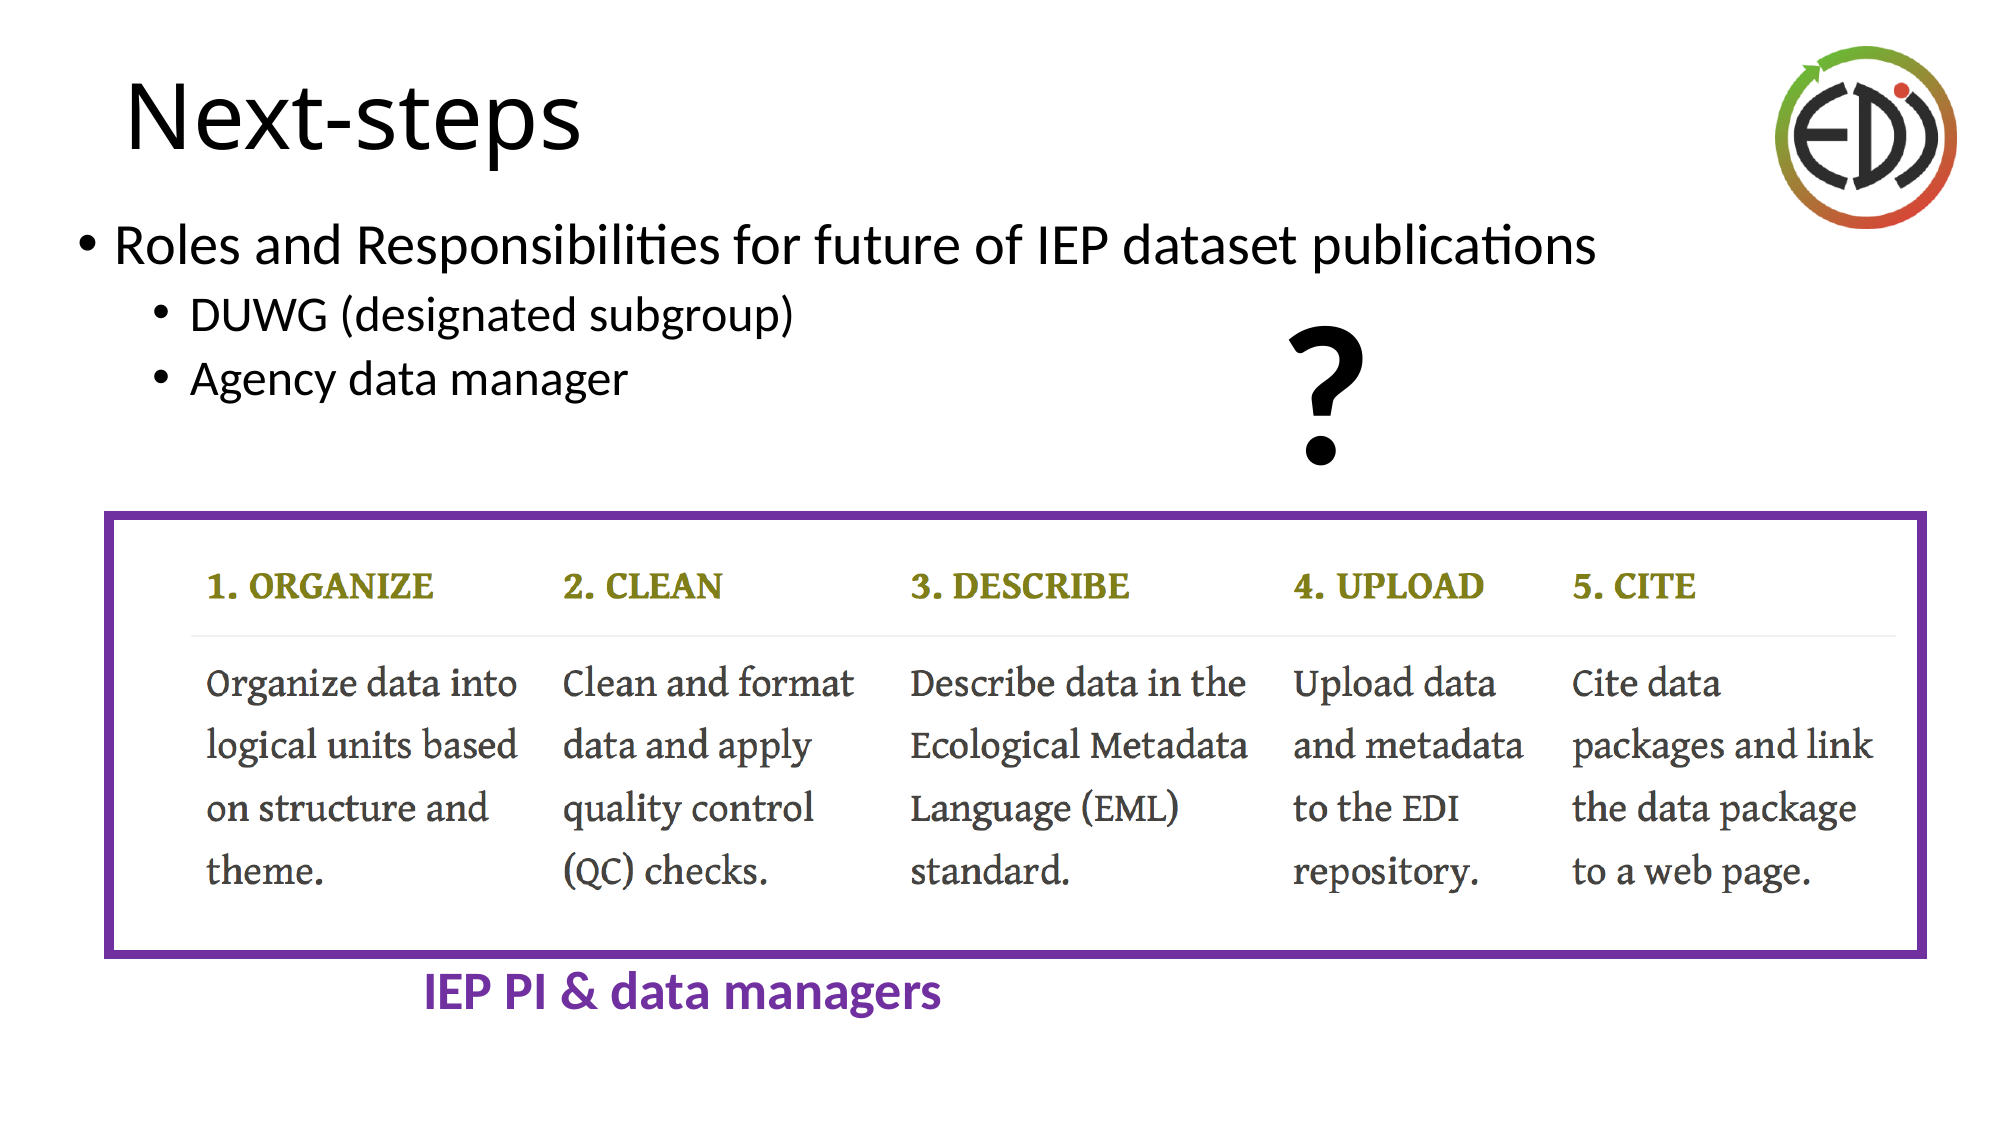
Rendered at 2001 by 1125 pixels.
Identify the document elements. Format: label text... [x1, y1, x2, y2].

list Roles and Responsibilities for future of IEP dataset publications DUWG (designated subgroup) Agency data manager [62, 116, 1788, 831]
text_box [108, 514, 1923, 956]
picture [173, 530, 1899, 918]
text_box IEP PI & data managers [408, 947, 959, 1028]
text_box ? [1264, 257, 1387, 513]
picture [1775, 46, 1958, 229]
title Next-steps [108, 11, 1834, 116]
